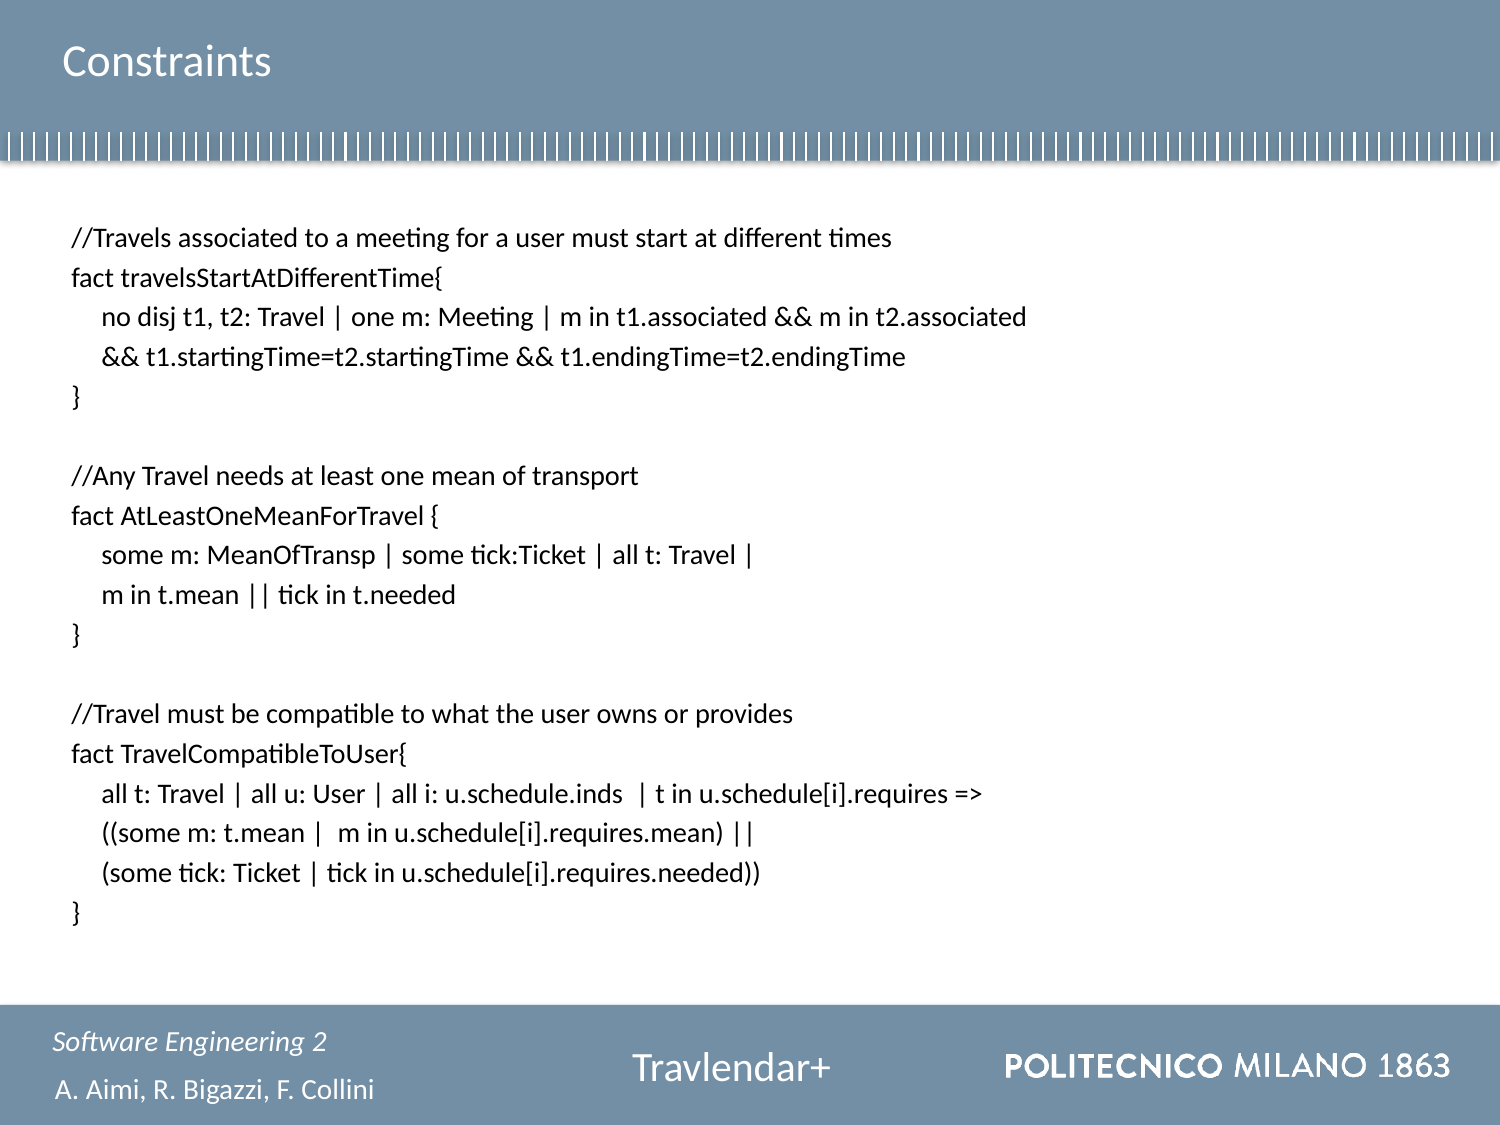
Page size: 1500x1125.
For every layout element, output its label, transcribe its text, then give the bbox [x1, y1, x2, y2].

picture [999, 1041, 1456, 1089]
title Constraints [47, 22, 1455, 129]
list //Travels associated to a meeting for a user must start at different times fact travelsStartAtDifferentTime{ no disj t1, t2: Travel | one m: Meeting | m in t1.associated && m in t2.associated && t1.startingTime=t2.startingTime && t1.endingTime=t2.endingTime } //Any Travel needs at least one mean of transport fact AtLeastOneMeanForTravel { some m: MeanOfTransp | some tick:Ticket | all t: Travel | m in t.mean || tick in t.needed } //Travel must be compatible to what the user owns or provides fact TravelCompatibleToUser{ all t: Travel | all u: User | all i: u.schedule.inds | t in u.schedule[i].requires => ((some m: t.mean | m in u.schedule[i].requires.mean) || (some tick: Ticket | tick in u.schedule[i].requires.needed)) } [56, 211, 1422, 1016]
